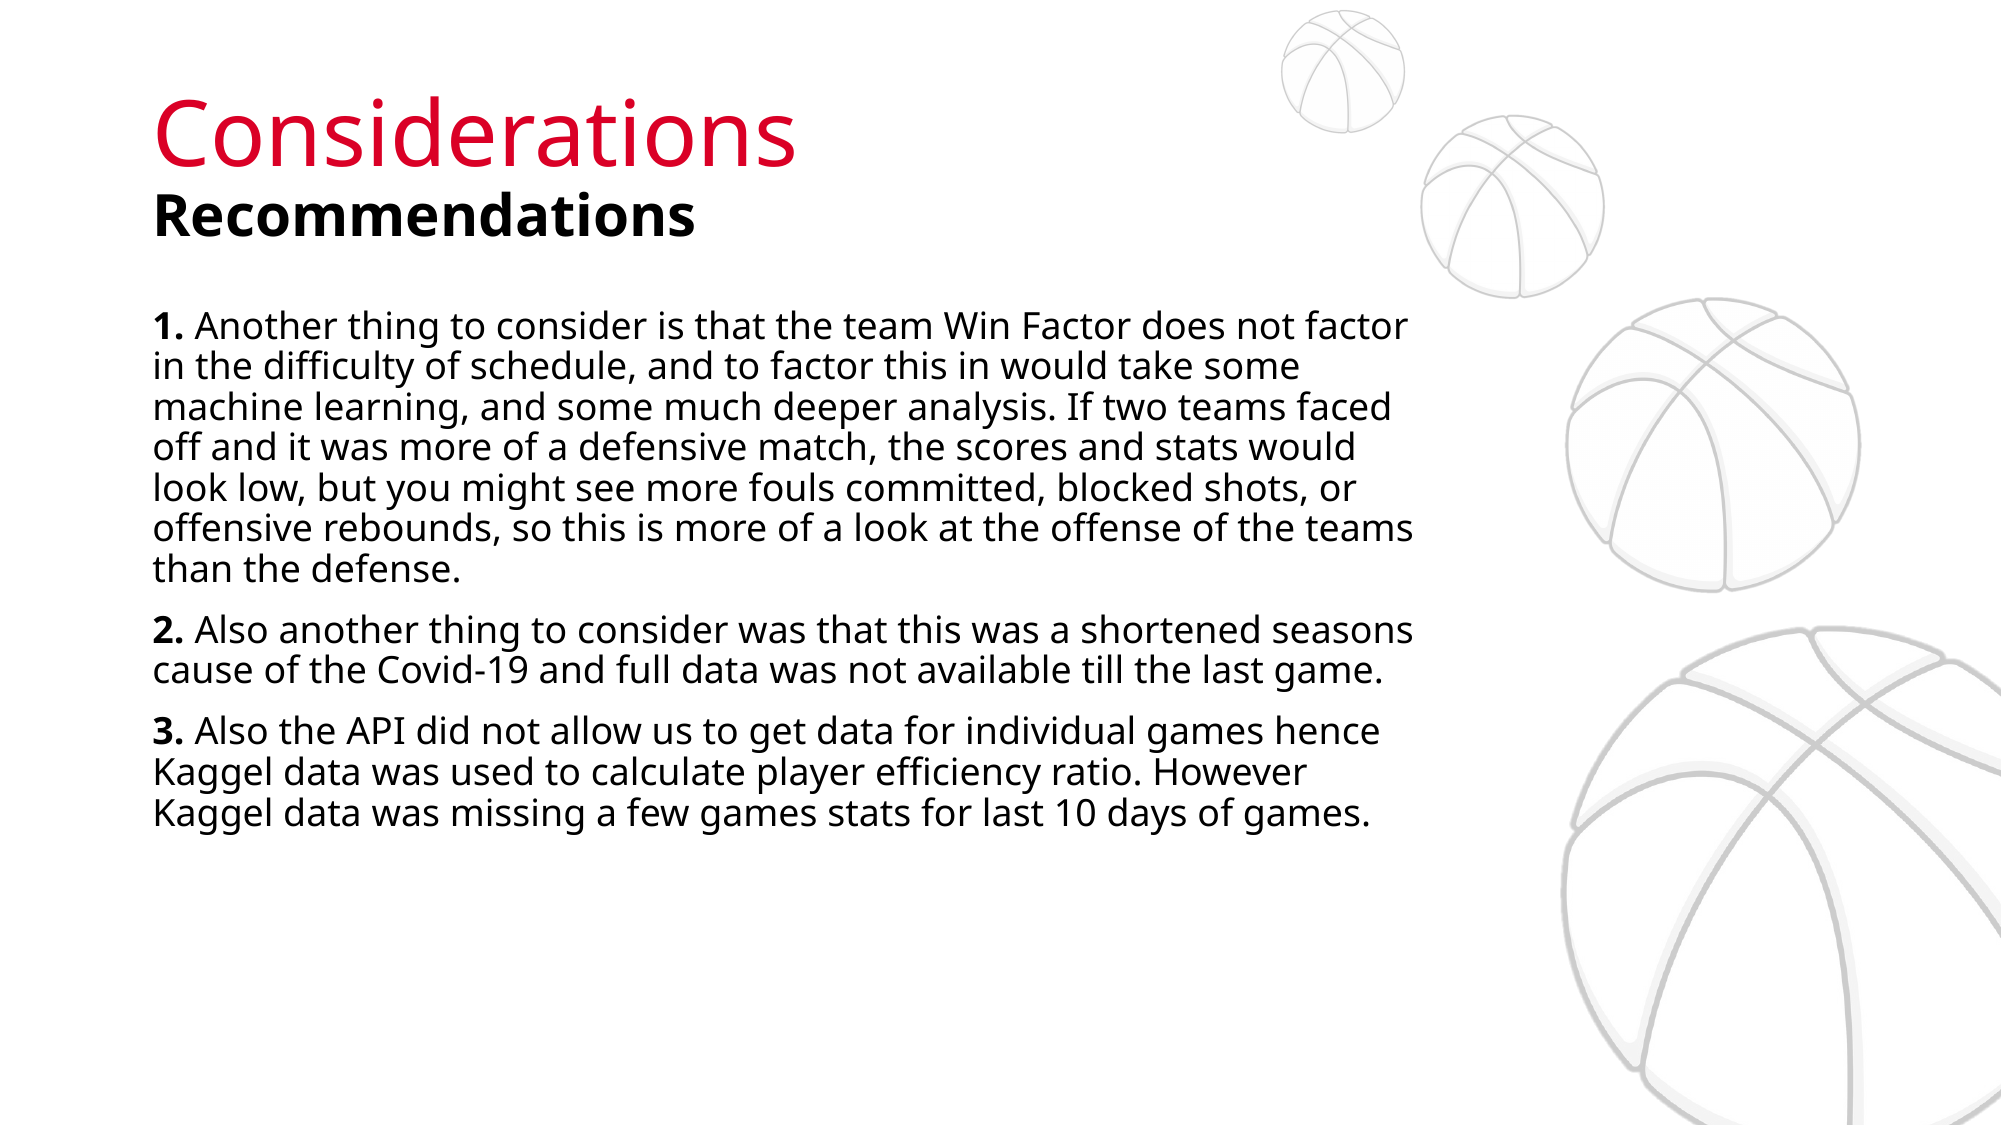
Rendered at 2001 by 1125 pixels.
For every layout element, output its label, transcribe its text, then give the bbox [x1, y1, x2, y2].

picture [1271, 0, 2000, 1125]
title Considerations Recommendations [137, 59, 1111, 278]
list 1. Another thing to consider is that the team Win Factor does not factor in the difficulty of schedule, and to factor this in would take some machine learning, and some much deeper analysis. If two teams faced off and it was more of a defensive match, the scores and stats would look low, but you might see more fouls committed, blocked shots, or offensive rebounds, so this is more of a look at the offense of the teams than the defense. 2. Also another thing to consider was that this was a shortened seasons cause of the Covid-19 and full data was not available till the last game. 3. Also the API did not allow us to get data for individual games hence Kaggel data was used to calculate player efficiency ratio. However Kaggel data was missing a few games stats for last 10 days of games. [137, 299, 1444, 1014]
